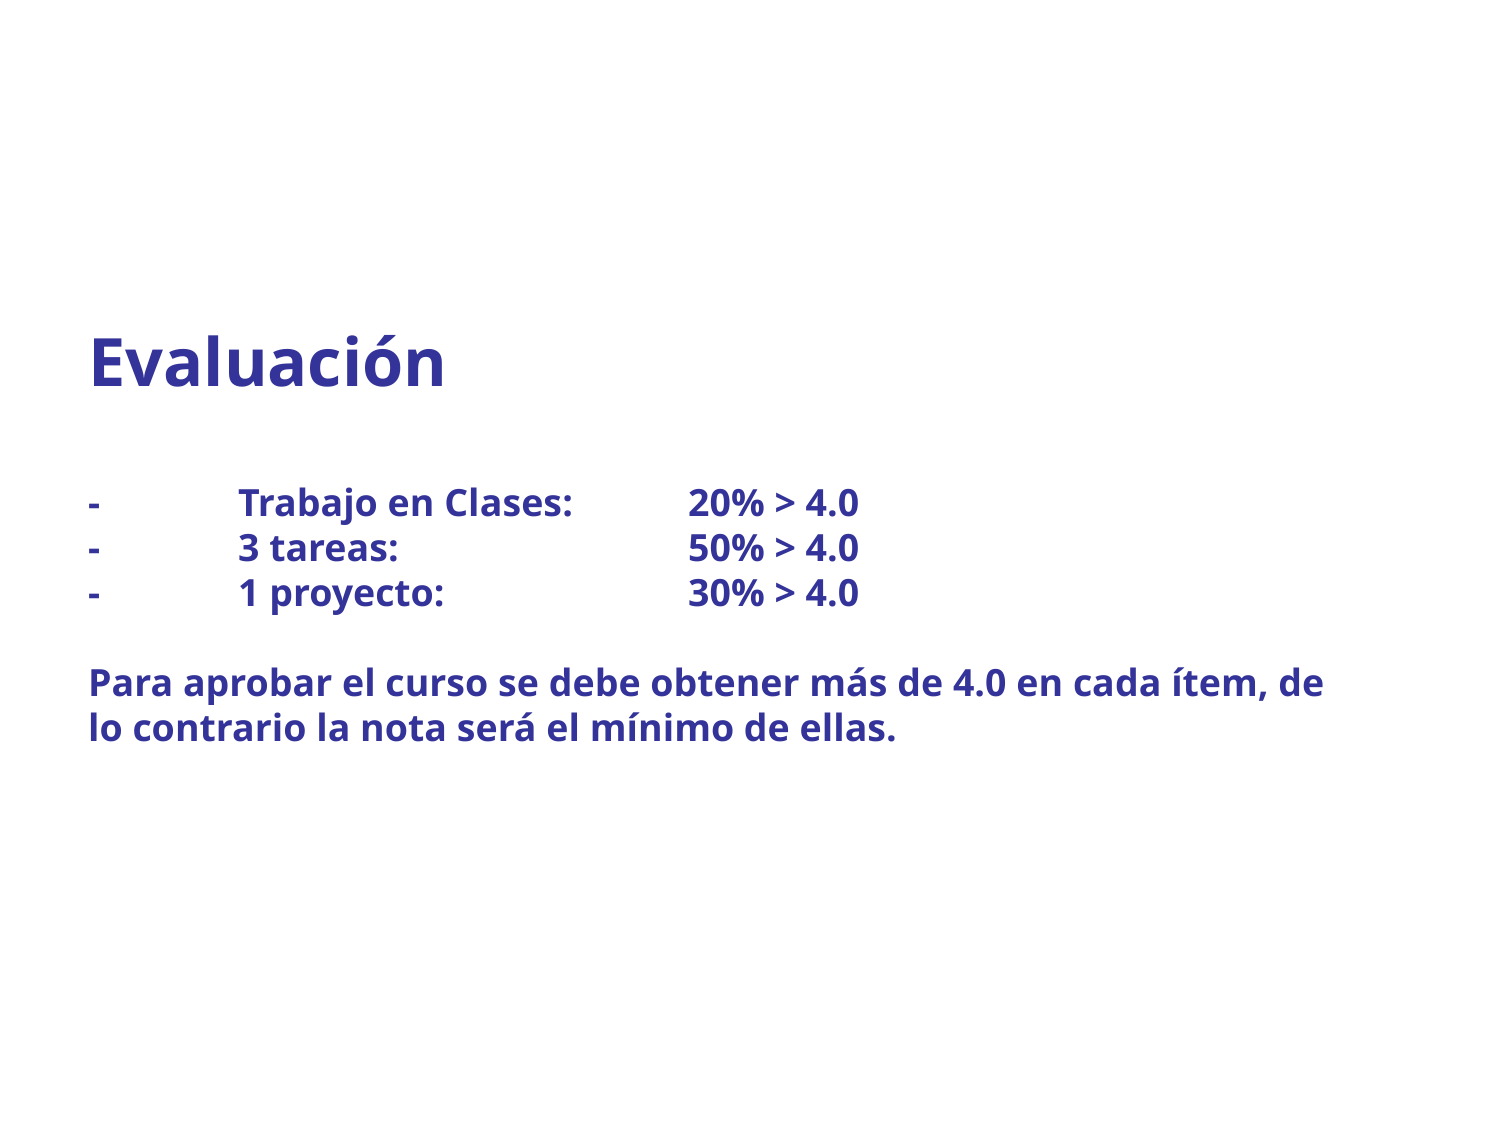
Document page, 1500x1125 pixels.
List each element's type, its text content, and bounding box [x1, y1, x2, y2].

text_box Evaluación - Trabajo en Clases: 20% > 4.0 - 3 tareas: 50% > 4.0 - 1 proyecto: 30% > 4.0 Para aprobar el curso se debe obtener más de 4.0 en cada ítem, de lo contrario la nota será el mínimo de ellas. [73, 312, 1381, 847]
